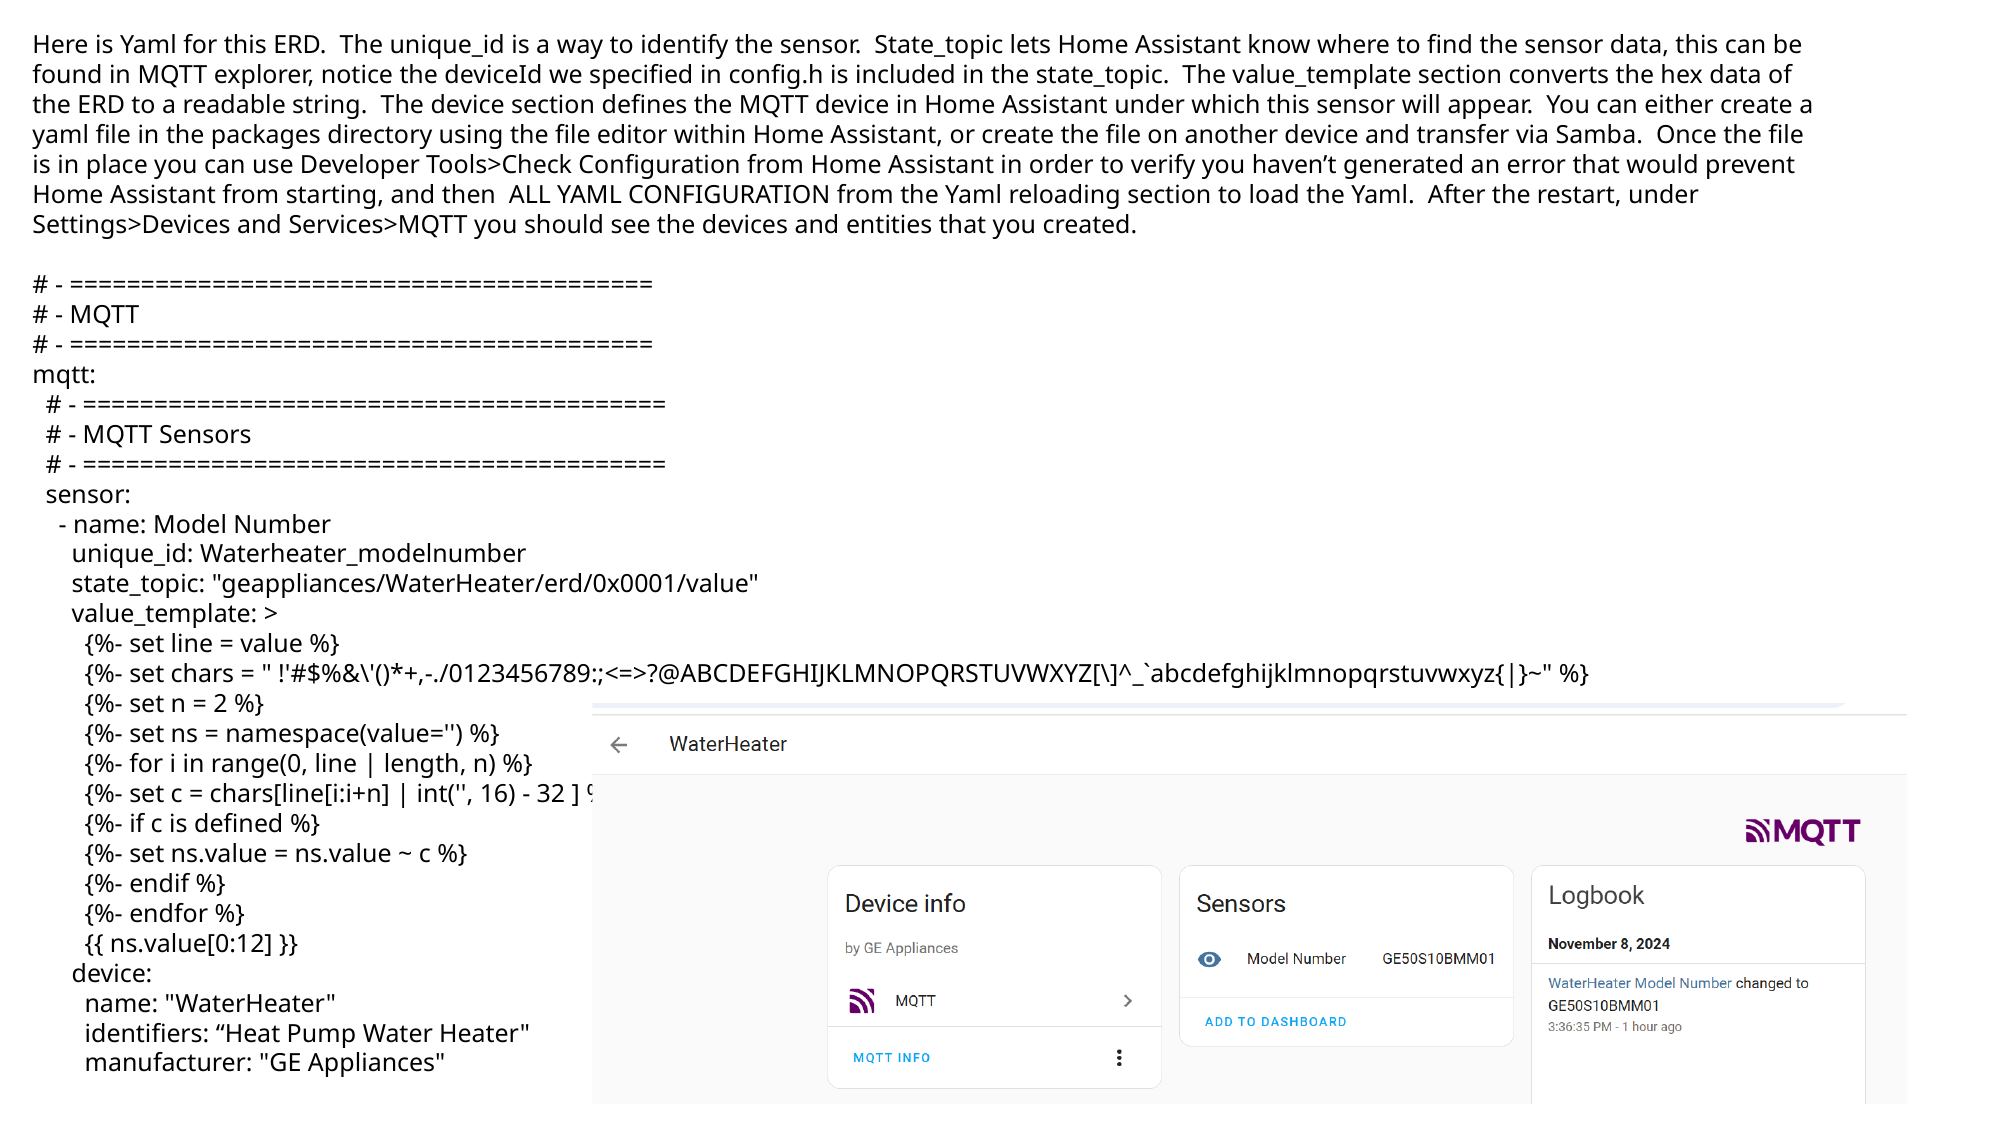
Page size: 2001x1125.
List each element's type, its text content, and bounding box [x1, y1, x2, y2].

picture [591, 703, 1908, 1104]
text_box Here is Yaml for this ERD. The unique_id is a way to identify the sensor. State_topic lets Home Assistant know where to find the sensor data, this can be found in MQTT explorer, notice the deviceId we specified in config.h is included in the state_topic. The value_template section converts the hex data of the ERD to a readable string. The device section defines the MQTT device in Home Assistant under which this sensor will appear. You can either create a yaml file in the packages directory using the file editor within Home Assistant, or create the file on another device and transfer via Samba. Once the file is in place you can use Developer Tools>Check Configuration from Home Assistant in order to verify you haven’t generated an error that would prevent Home Assistant from starting, and then ALL YAML CONFIGURATION from the Yaml reloading section to load the Yaml. After the restart, under Settings>Devices and Services>MQTT you should see the devices and entities that you created. # - ========================================= # - MQTT # - ========================================= mqtt: # - ========================================= # - MQTT Sensors # - ========================================= sensor: - name: Model Number unique_id: Waterheater_modelnumber state_topic: "geappliances/WaterHeater/erd/0x0001/value" value_template: > {%- set line = value %} {%- set chars = " !'#$%&\'()*+,-./0123456789:;<=>?@ABCDEFGHIJKLMNOPQRSTUVWXYZ[\]^_`abcdefghijklmnopqrstuvwxyz{|}~" %} {%- set n = 2 %} {%- set ns = namespace(value='') %} {%- for i in range(0, line | length, n) %} {%- set c = chars[line[i:i+n] | int('', 16) - 32 ] %} {%- if c is defined %} {%- set ns.value = ns.value ~ c %} {%- endif %} {%- endfor %} {{ ns.value[0:12] }} device: name: "WaterHeater" identifiers: “Heat Pump Water Heater" manufacturer: "GE Appliances" [17, 21, 1845, 1085]
